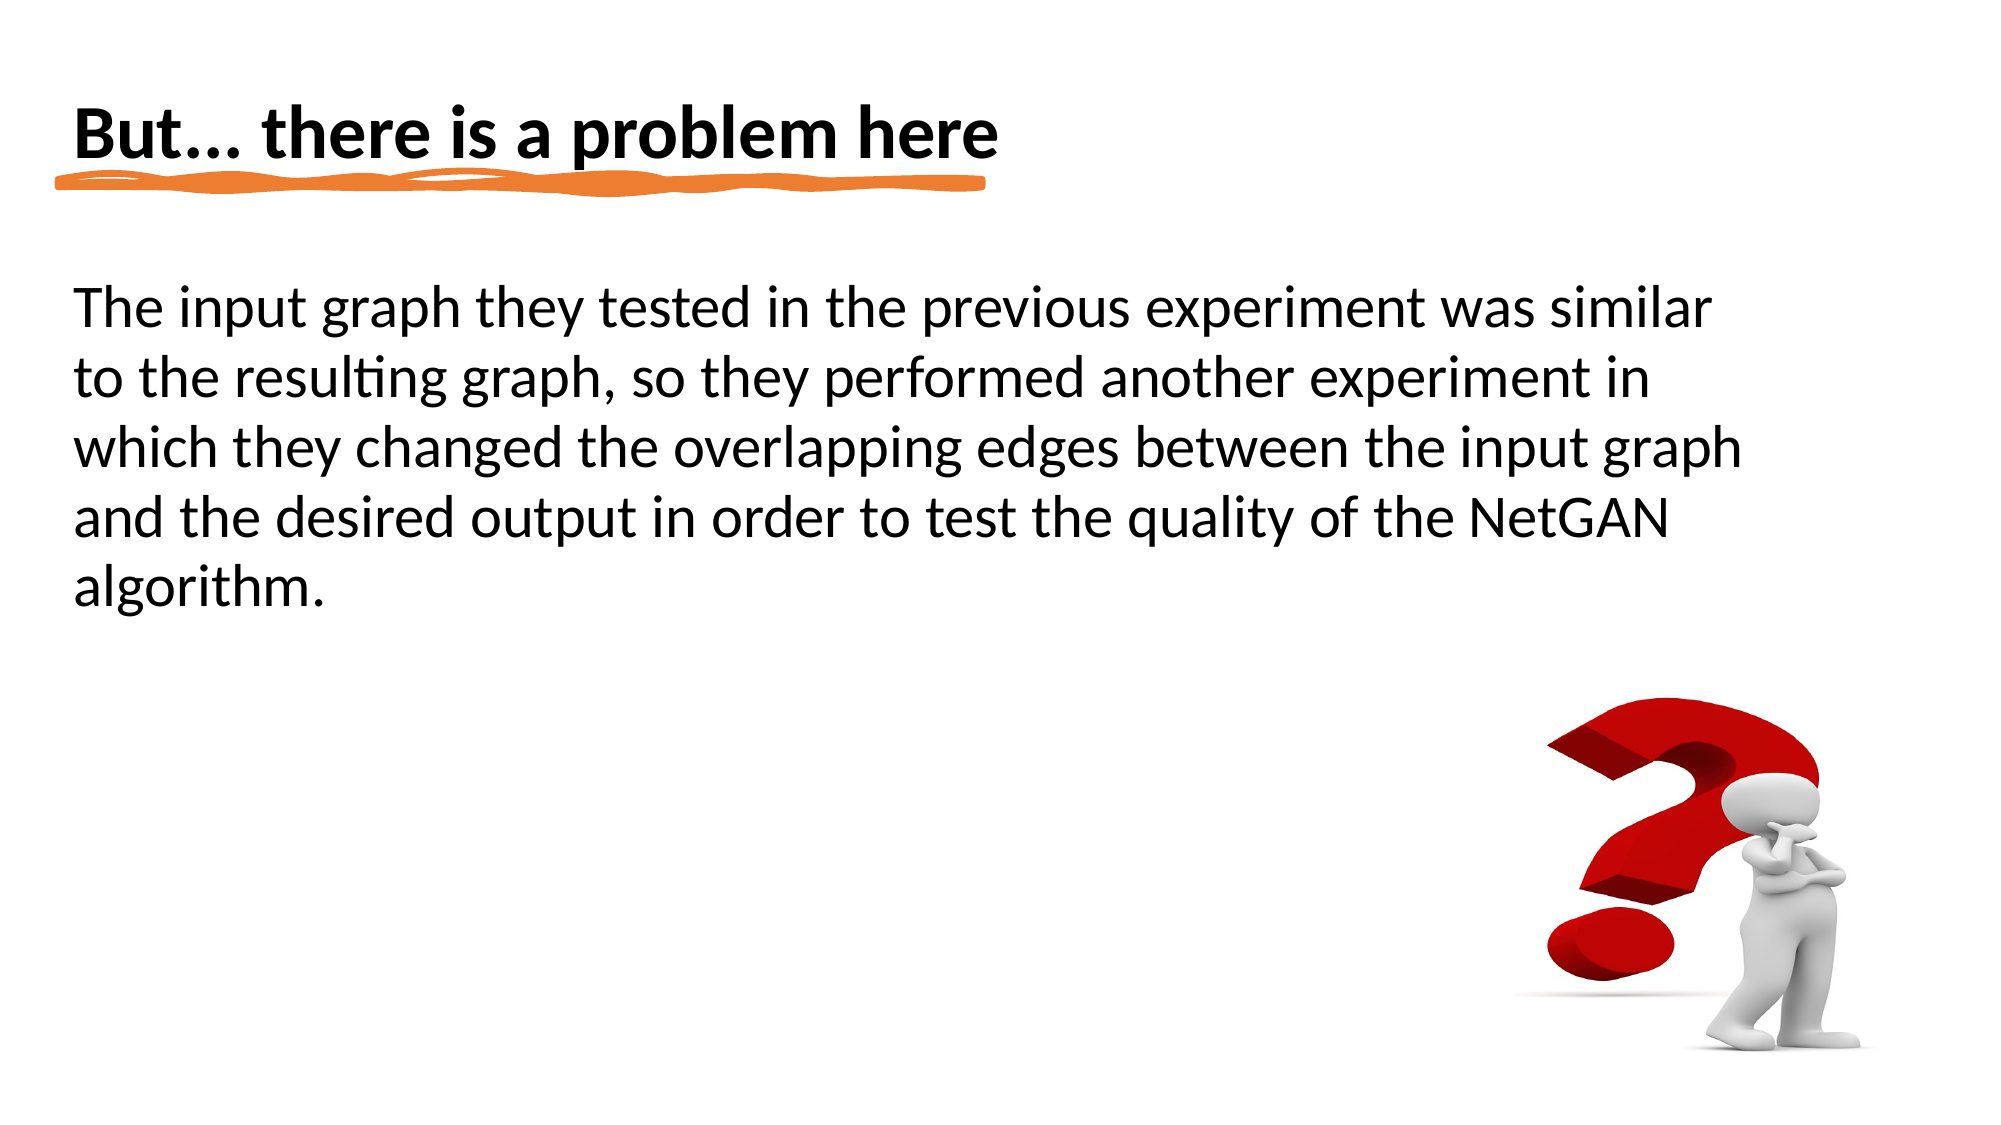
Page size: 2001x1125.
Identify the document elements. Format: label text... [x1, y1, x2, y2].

text_box [58, 171, 982, 194]
list But... there is a problem here The input graph they tested in the previous experiment was similar to the resulting graph, so they performed another experiment in which they changed the overlapping edges between the input graph and the desired output in order to test the quality of the NetGAN algorithm. [58, 75, 1789, 641]
picture [1514, 676, 1890, 1069]
